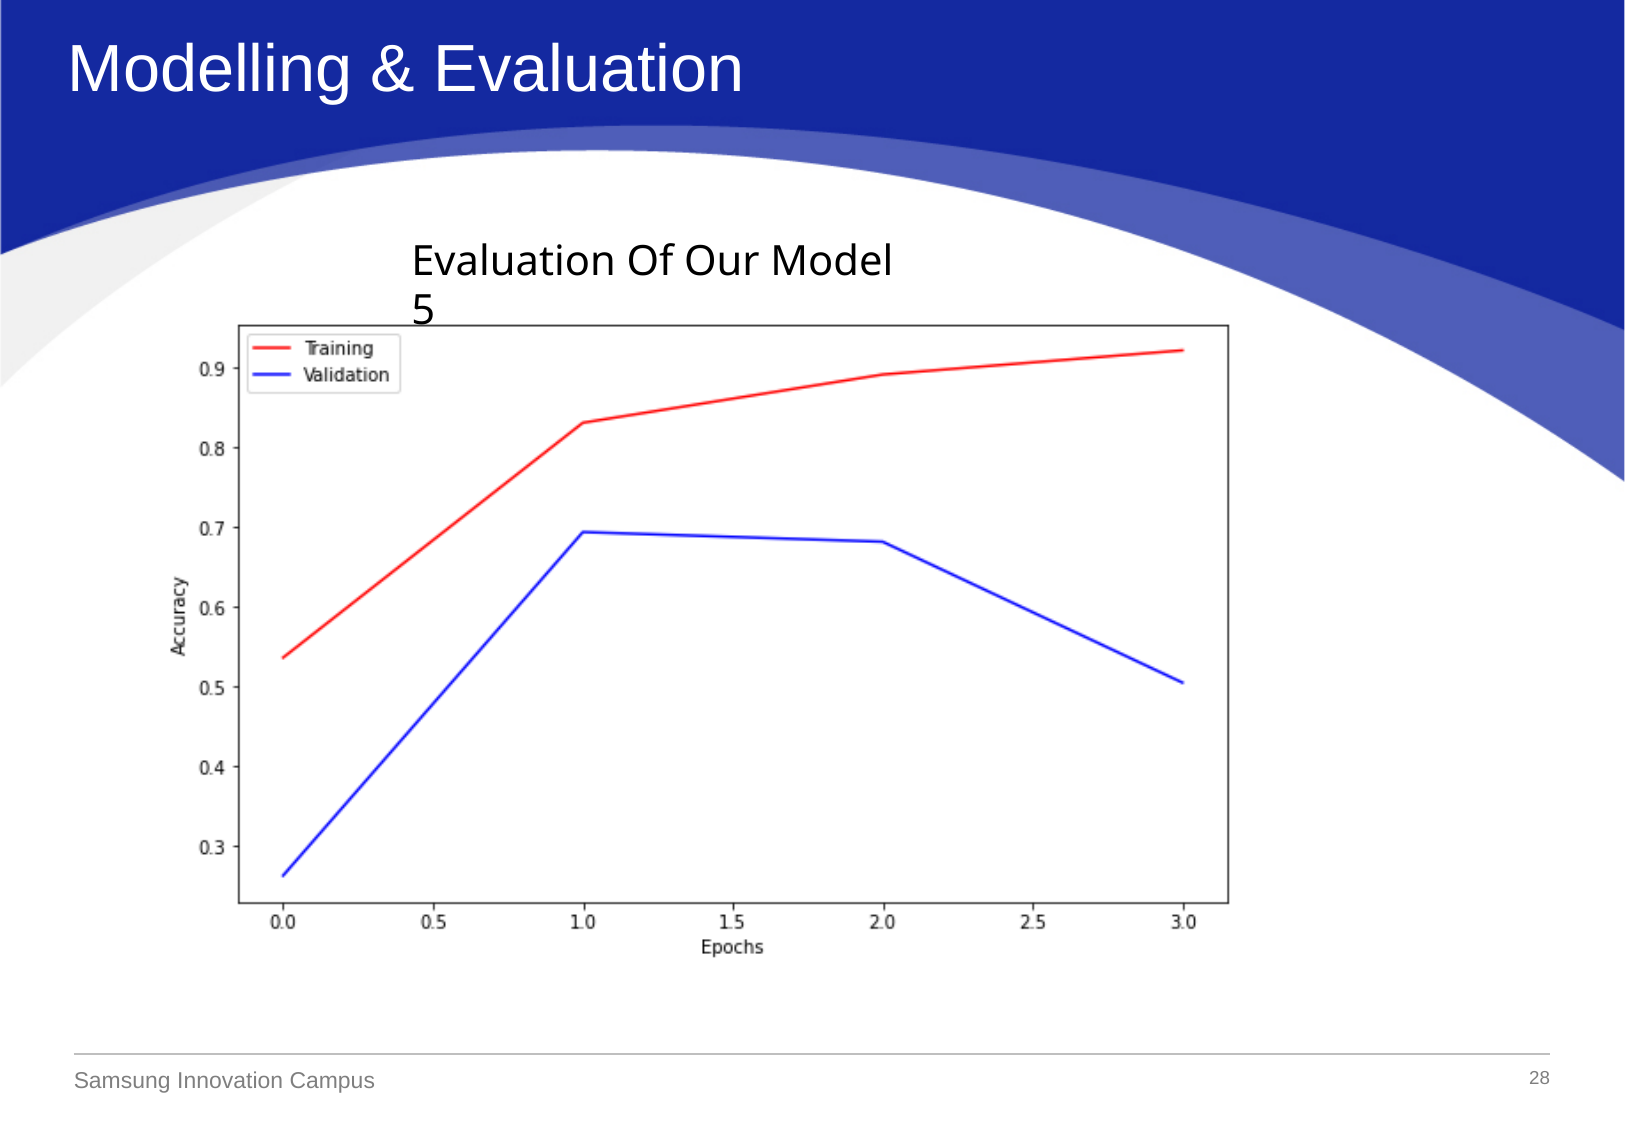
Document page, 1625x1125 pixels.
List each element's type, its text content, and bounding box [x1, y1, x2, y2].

text_box Evaluation Of Our Model 5 [396, 225, 922, 293]
picture [0, 0, 1625, 1125]
text_box Modelling & Evaluation [53, 17, 1425, 113]
